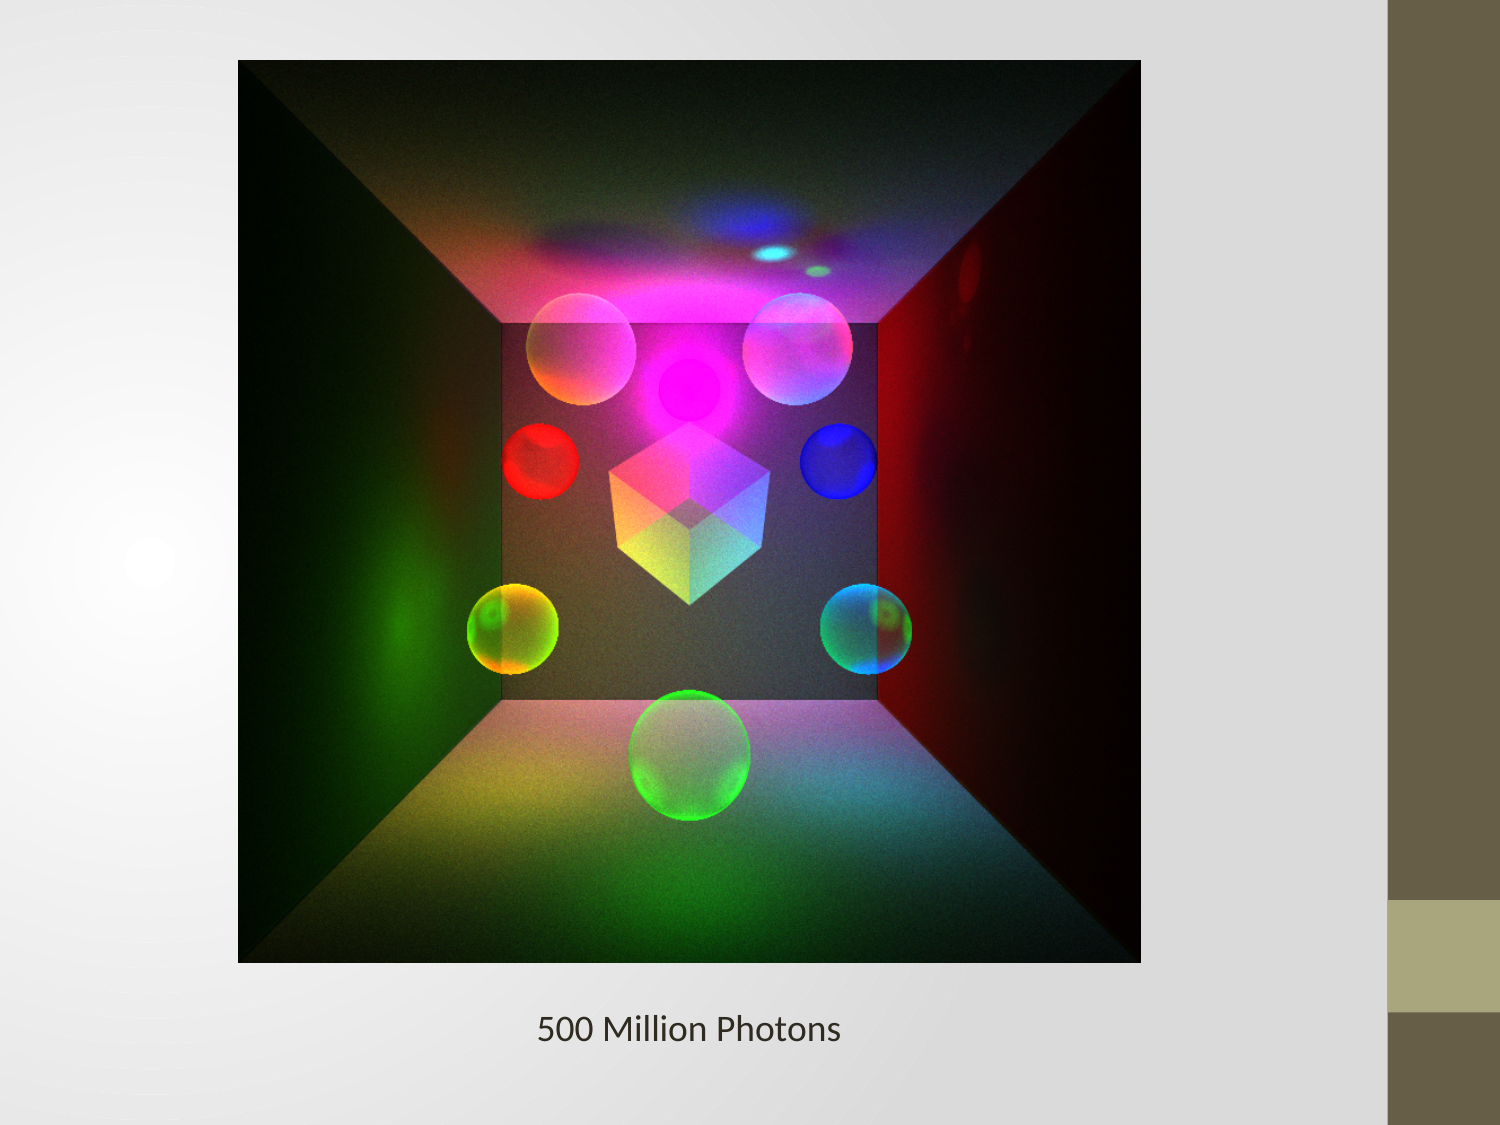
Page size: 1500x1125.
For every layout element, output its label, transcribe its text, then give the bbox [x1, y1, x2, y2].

picture [237, 60, 1141, 963]
text_box 500 Million Photons [521, 996, 857, 1057]
